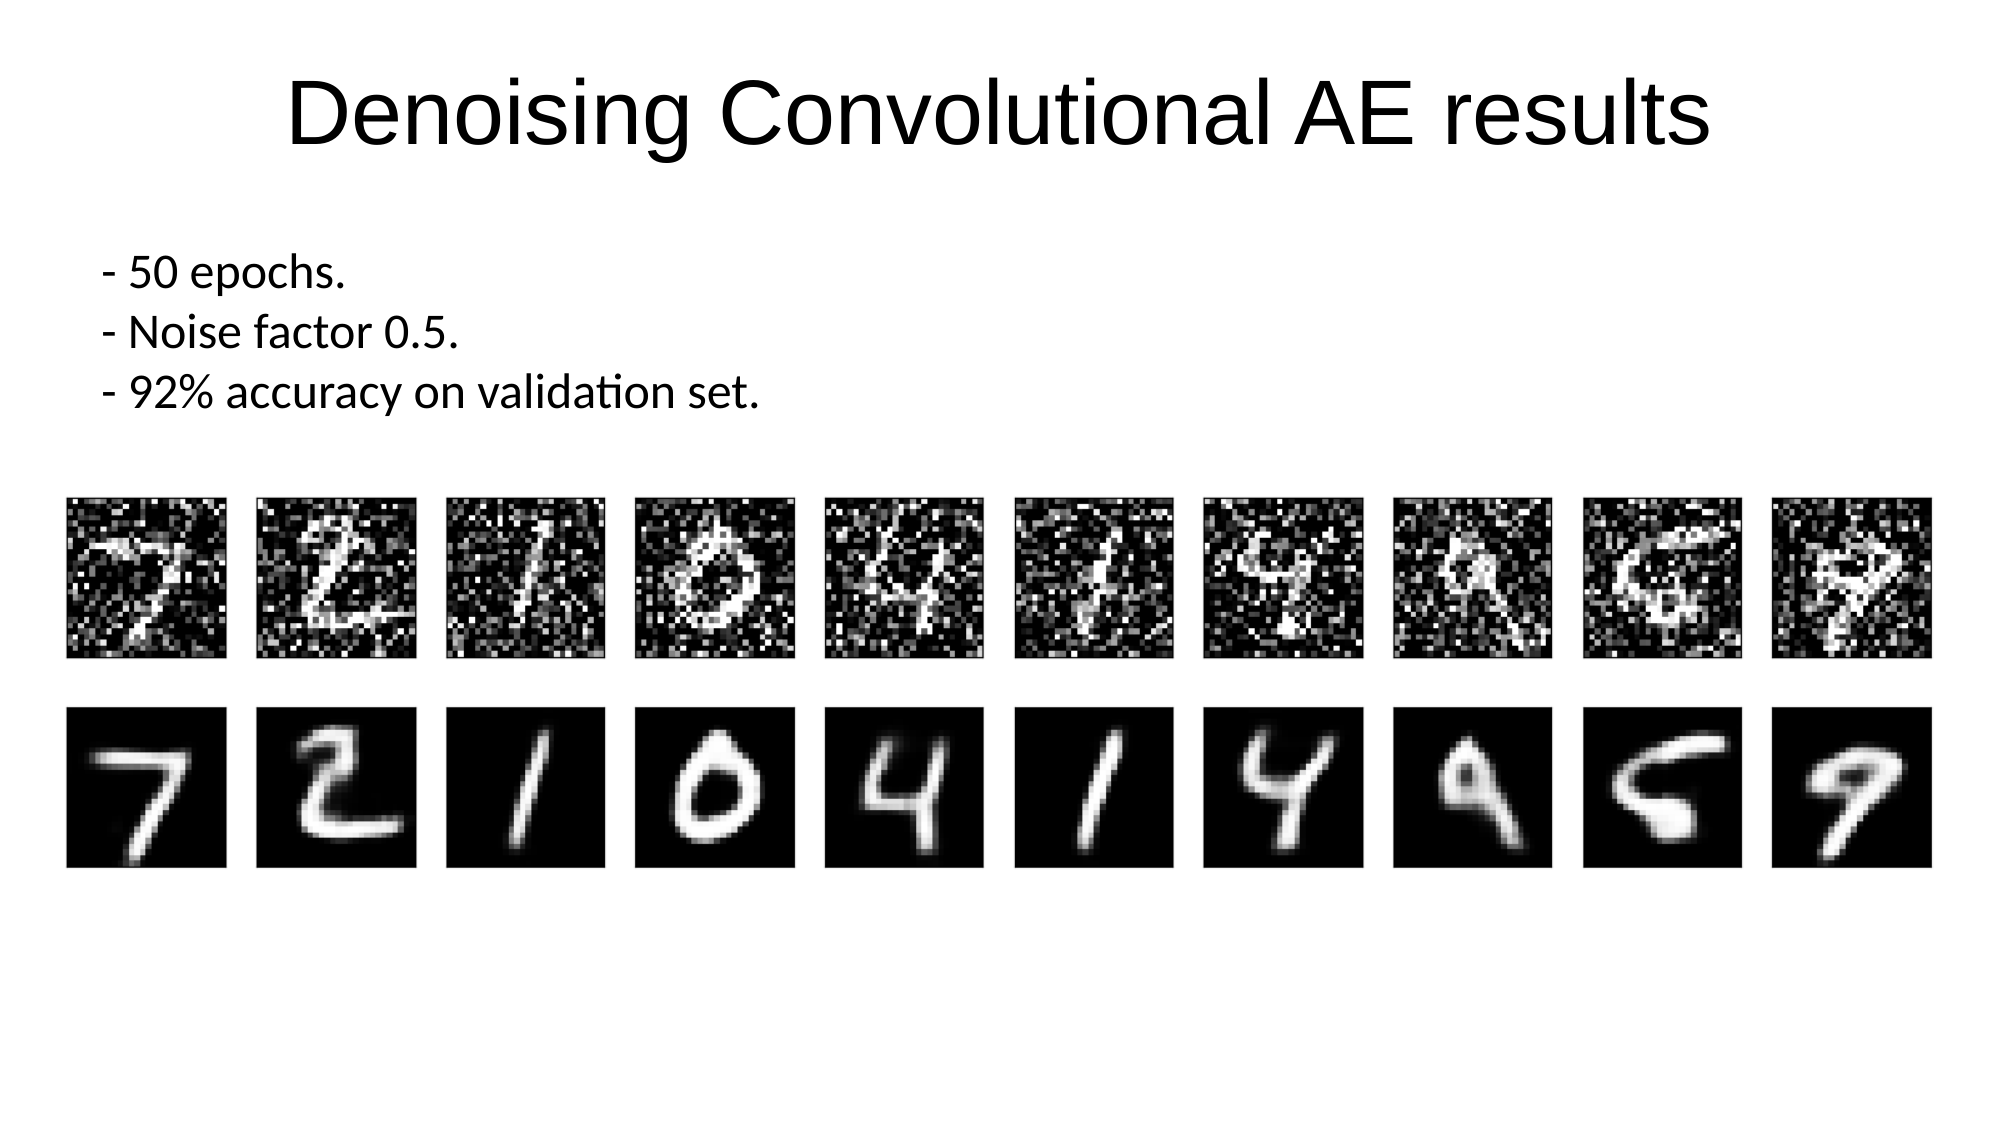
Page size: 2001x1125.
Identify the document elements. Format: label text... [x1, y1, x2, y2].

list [28, 479, 1972, 888]
text_box Denoising Convolutional AE results [137, 39, 1863, 191]
text_box - 50 epochs. - Noise factor 0.5. - 92% accuracy on validation set. [86, 231, 1111, 426]
